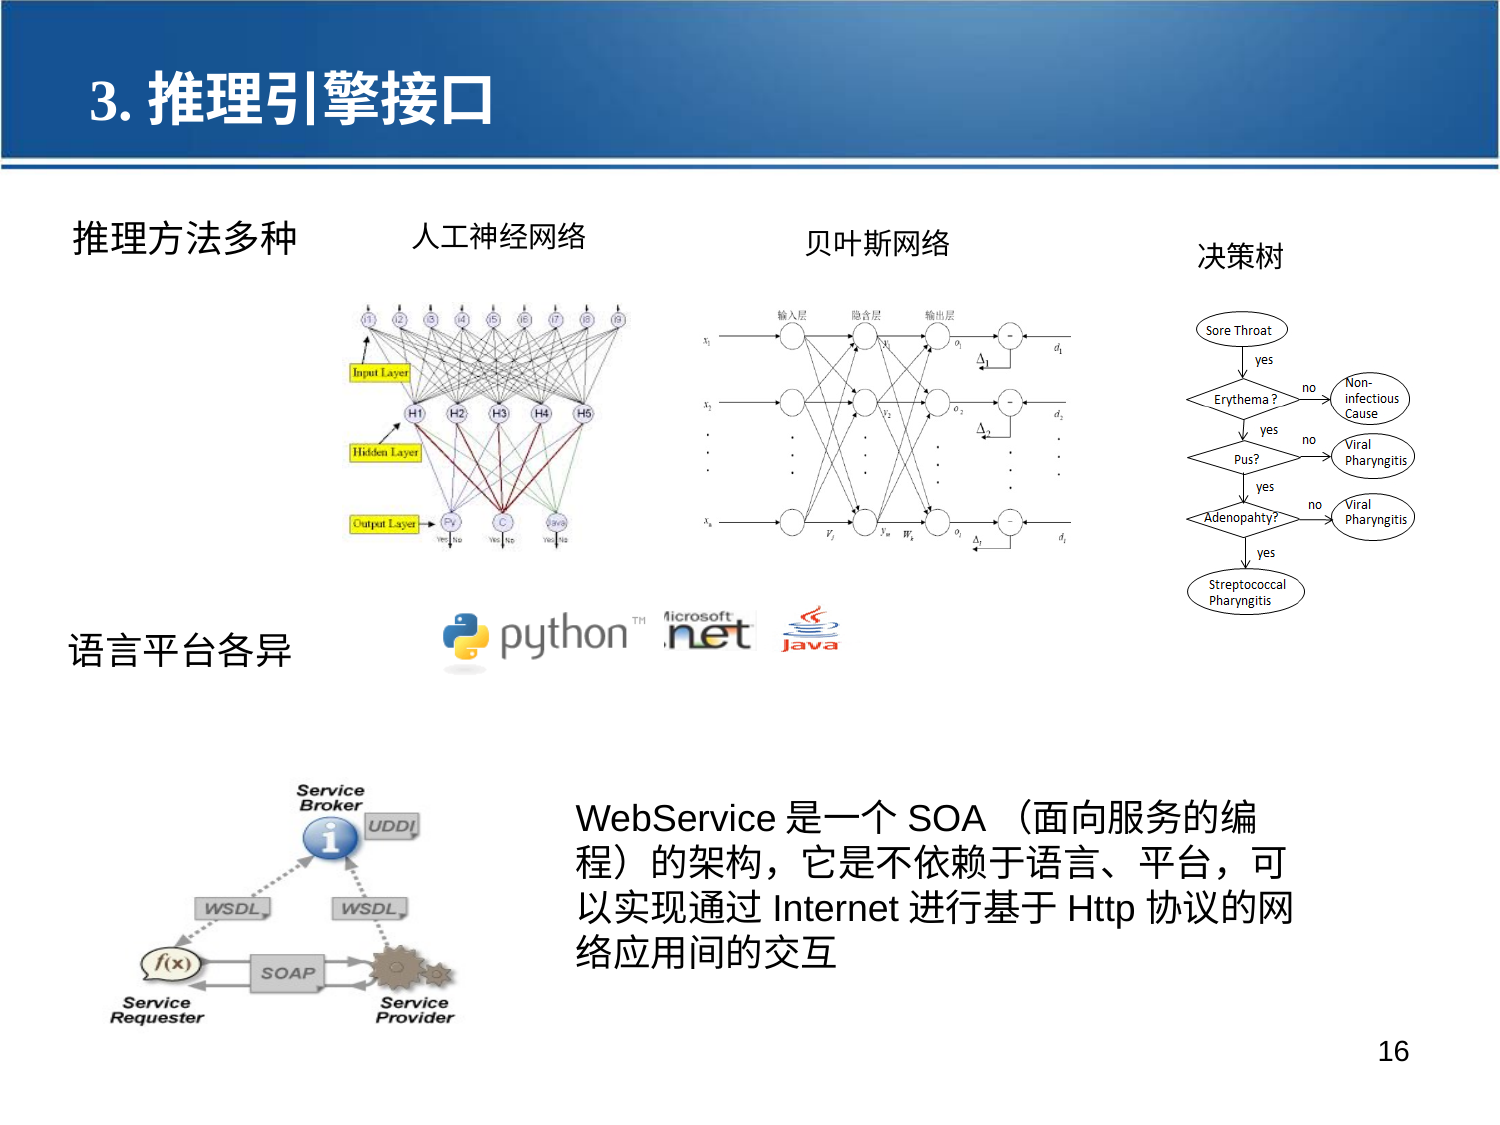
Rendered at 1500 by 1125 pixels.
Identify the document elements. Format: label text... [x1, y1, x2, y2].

text_box 贝叶斯网络 [789, 218, 1050, 268]
text_box 语言平台各异 [52, 619, 338, 680]
text_box 3.推理引擎接口 [74, 54, 1425, 151]
slide_number 16 [1074, 1024, 1426, 1103]
picture [0, 0, 1500, 1125]
text_box 决策树 [1182, 231, 1383, 281]
text_box 推理方法多种 [57, 208, 343, 268]
text_box 人工神经网络 [396, 211, 696, 261]
text_box WebService是一个SOA（面向服务的编程）的架构，它是不依赖于语言、平台，可以实现通过Internet进行基于Http协议的网络应用间的交互 [560, 786, 1311, 982]
